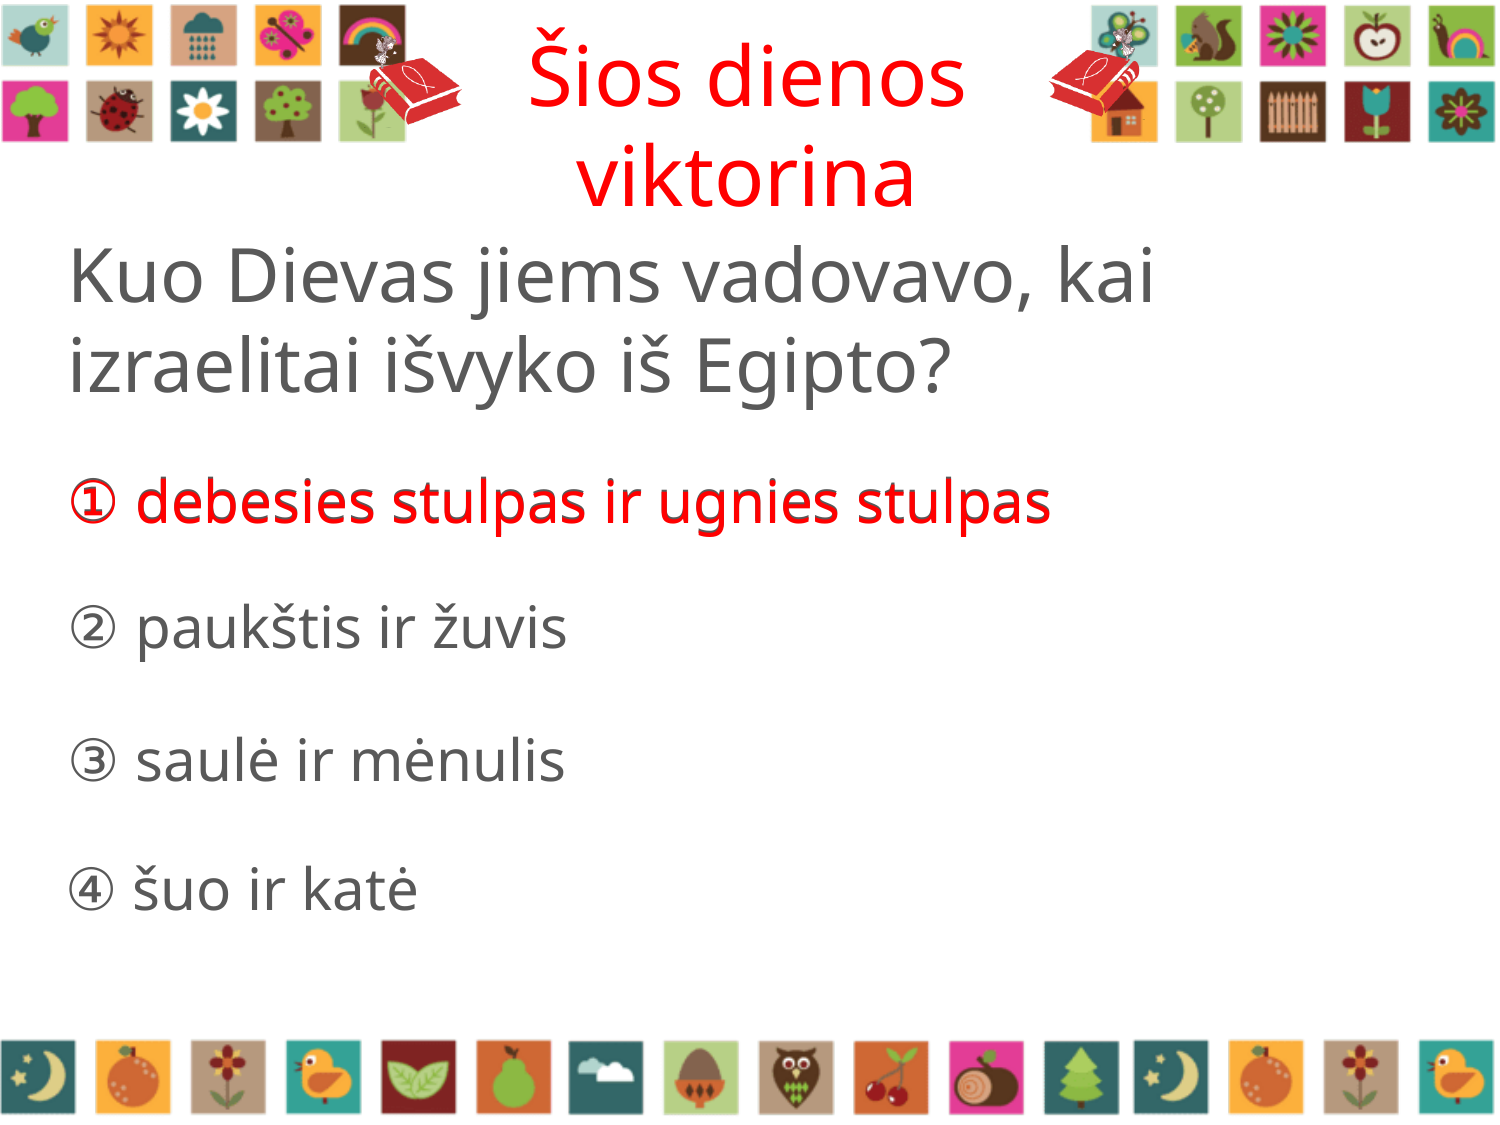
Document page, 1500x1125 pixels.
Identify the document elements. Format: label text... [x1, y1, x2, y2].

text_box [0, 1028, 1500, 1118]
text_box Šios dienos viktorina [414, 16, 1080, 219]
text_box ④ šuo ir katė [50, 844, 1480, 930]
picture [0, 3, 494, 150]
picture [1017, 3, 1500, 150]
text_box ② paukštis ir žuvis [53, 582, 1436, 668]
text_box Kuo Dievas jiems vadovavo, kai izraelitai išvyko iš Egipto? [53, 219, 1436, 415]
text_box ③ saulė ir mėnulis [53, 716, 1483, 801]
text_box ① debesies stulpas ir ugnies stulpas [53, 457, 1483, 543]
